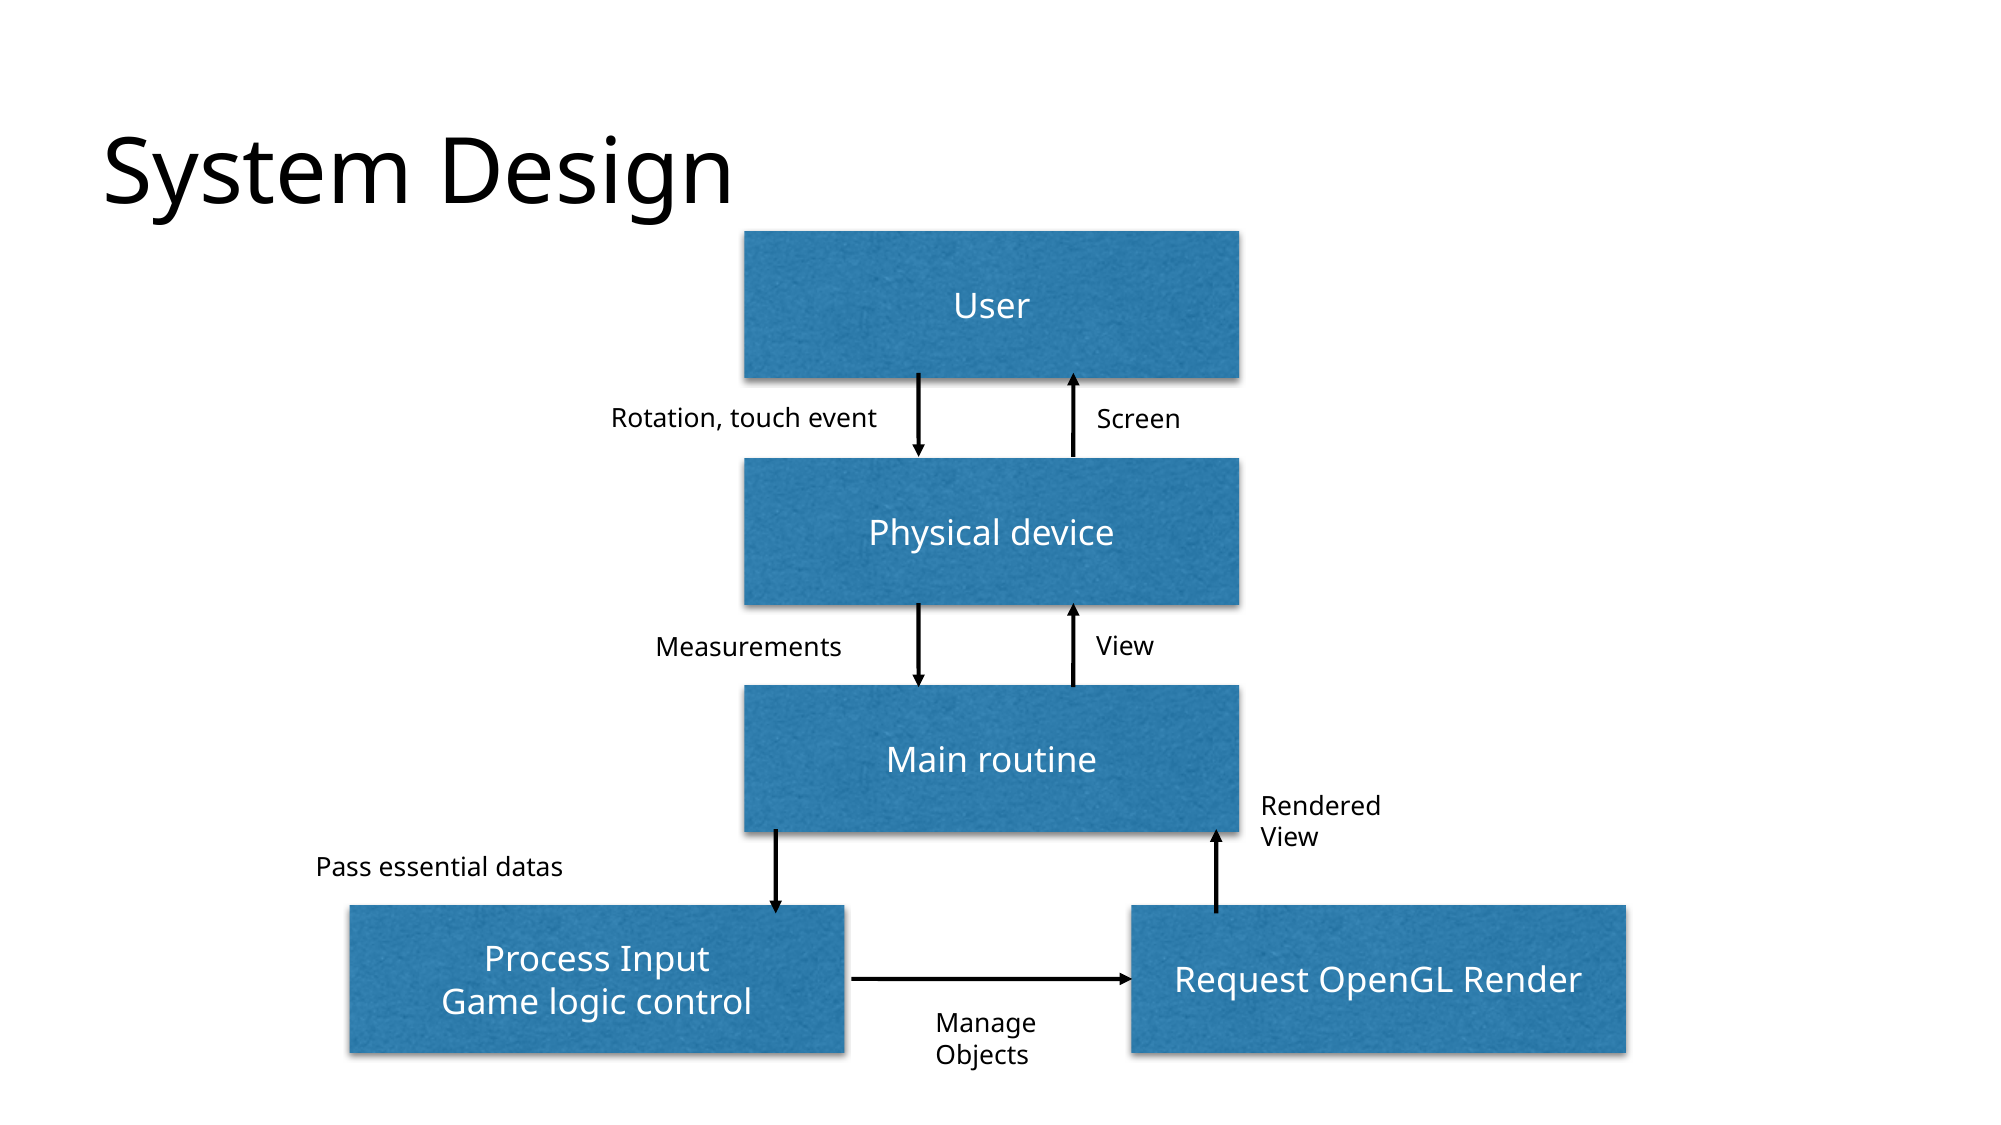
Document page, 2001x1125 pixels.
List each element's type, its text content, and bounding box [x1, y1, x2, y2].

text_box Rotation, touch event [605, 395, 901, 439]
text_box System Design [87, 104, 806, 230]
text_box [851, 972, 1133, 986]
text_box [912, 372, 925, 457]
text_box Rendered View [1254, 782, 1393, 858]
text_box [912, 603, 925, 688]
text_box Measurements [649, 623, 856, 668]
text_box Physical device [744, 458, 1240, 605]
text_box View [1090, 623, 1165, 667]
text_box [769, 829, 782, 914]
text_box Request OpenGL Render [1131, 905, 1626, 1053]
text_box Main routine [744, 685, 1240, 832]
text_box [1067, 372, 1080, 457]
text_box [1067, 603, 1080, 688]
text_box Process Input Game logic control [349, 905, 845, 1053]
text_box Manage Objects [929, 1000, 1054, 1076]
text_box User [744, 231, 1240, 378]
text_box [1210, 829, 1223, 914]
text_box Screen [1091, 396, 1194, 440]
text_box Pass essential datas [309, 844, 587, 888]
